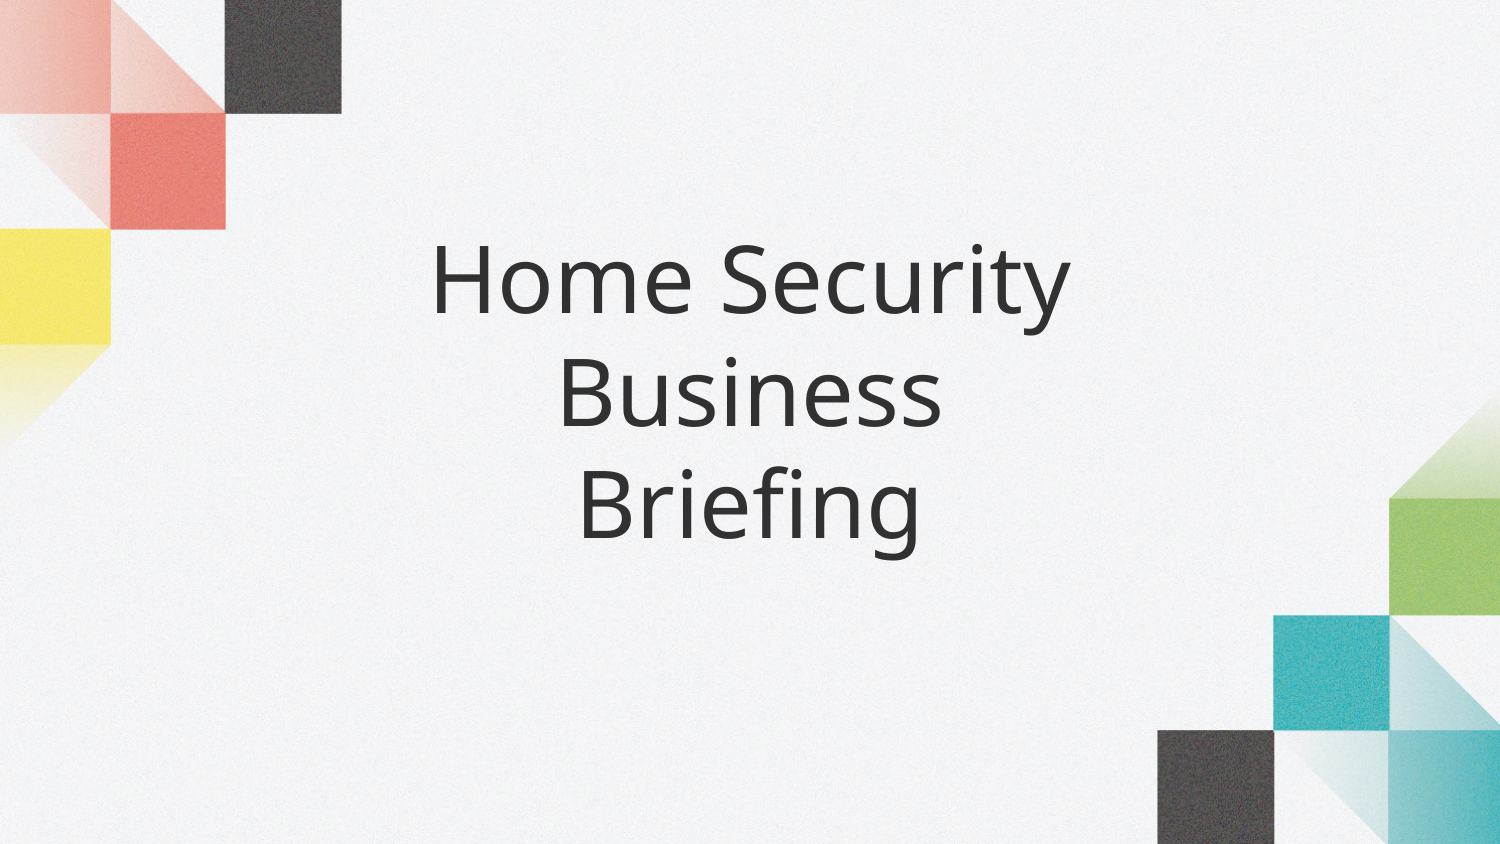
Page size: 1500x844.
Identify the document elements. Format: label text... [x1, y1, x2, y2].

title Home Security Business Briefing [220, 187, 1280, 590]
picture [0, 0, 1500, 844]
